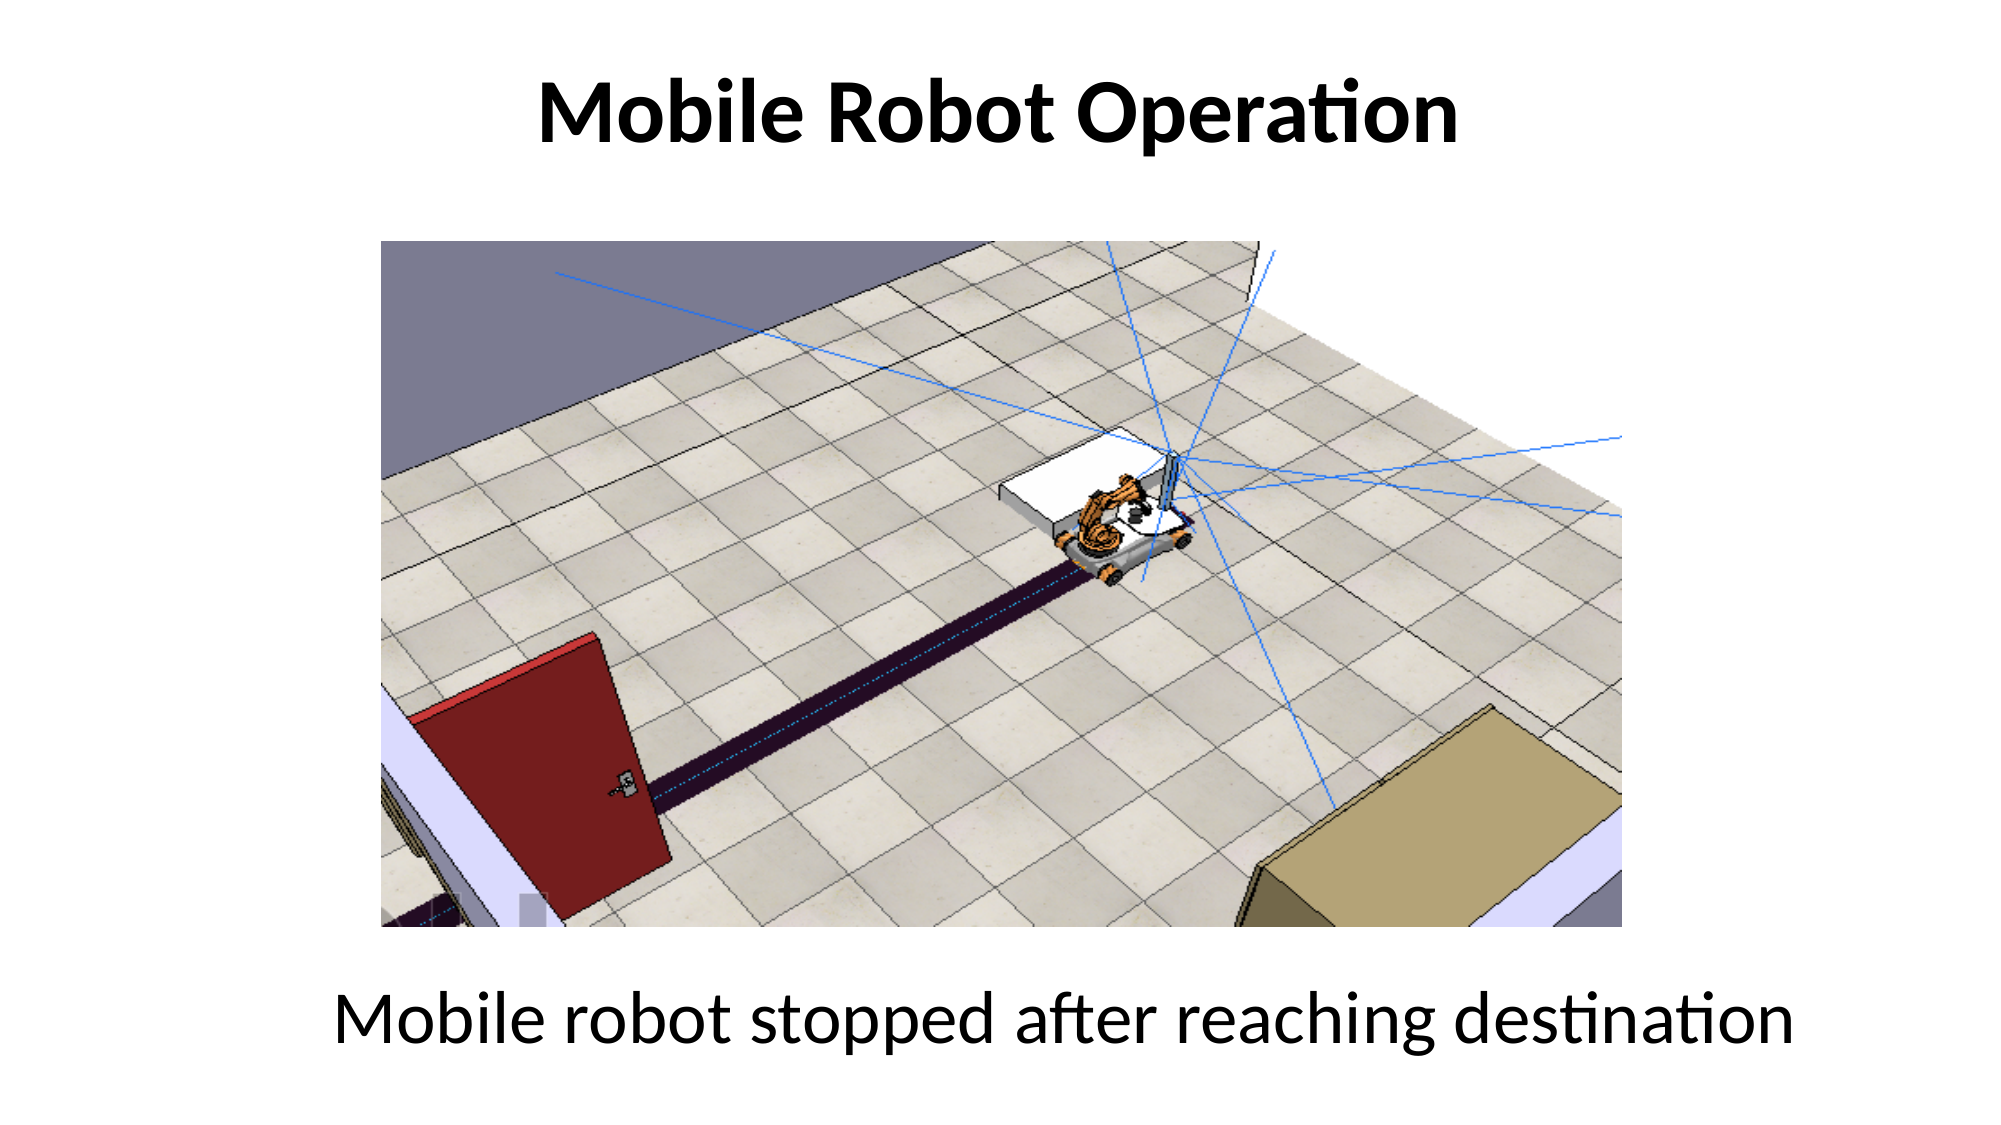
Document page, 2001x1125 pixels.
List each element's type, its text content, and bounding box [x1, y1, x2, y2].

text_box Mobile Robot Operation [0, 43, 2000, 169]
text_box Mobile robot stopped after reaching destination [317, 961, 1933, 1067]
picture [381, 241, 1622, 927]
